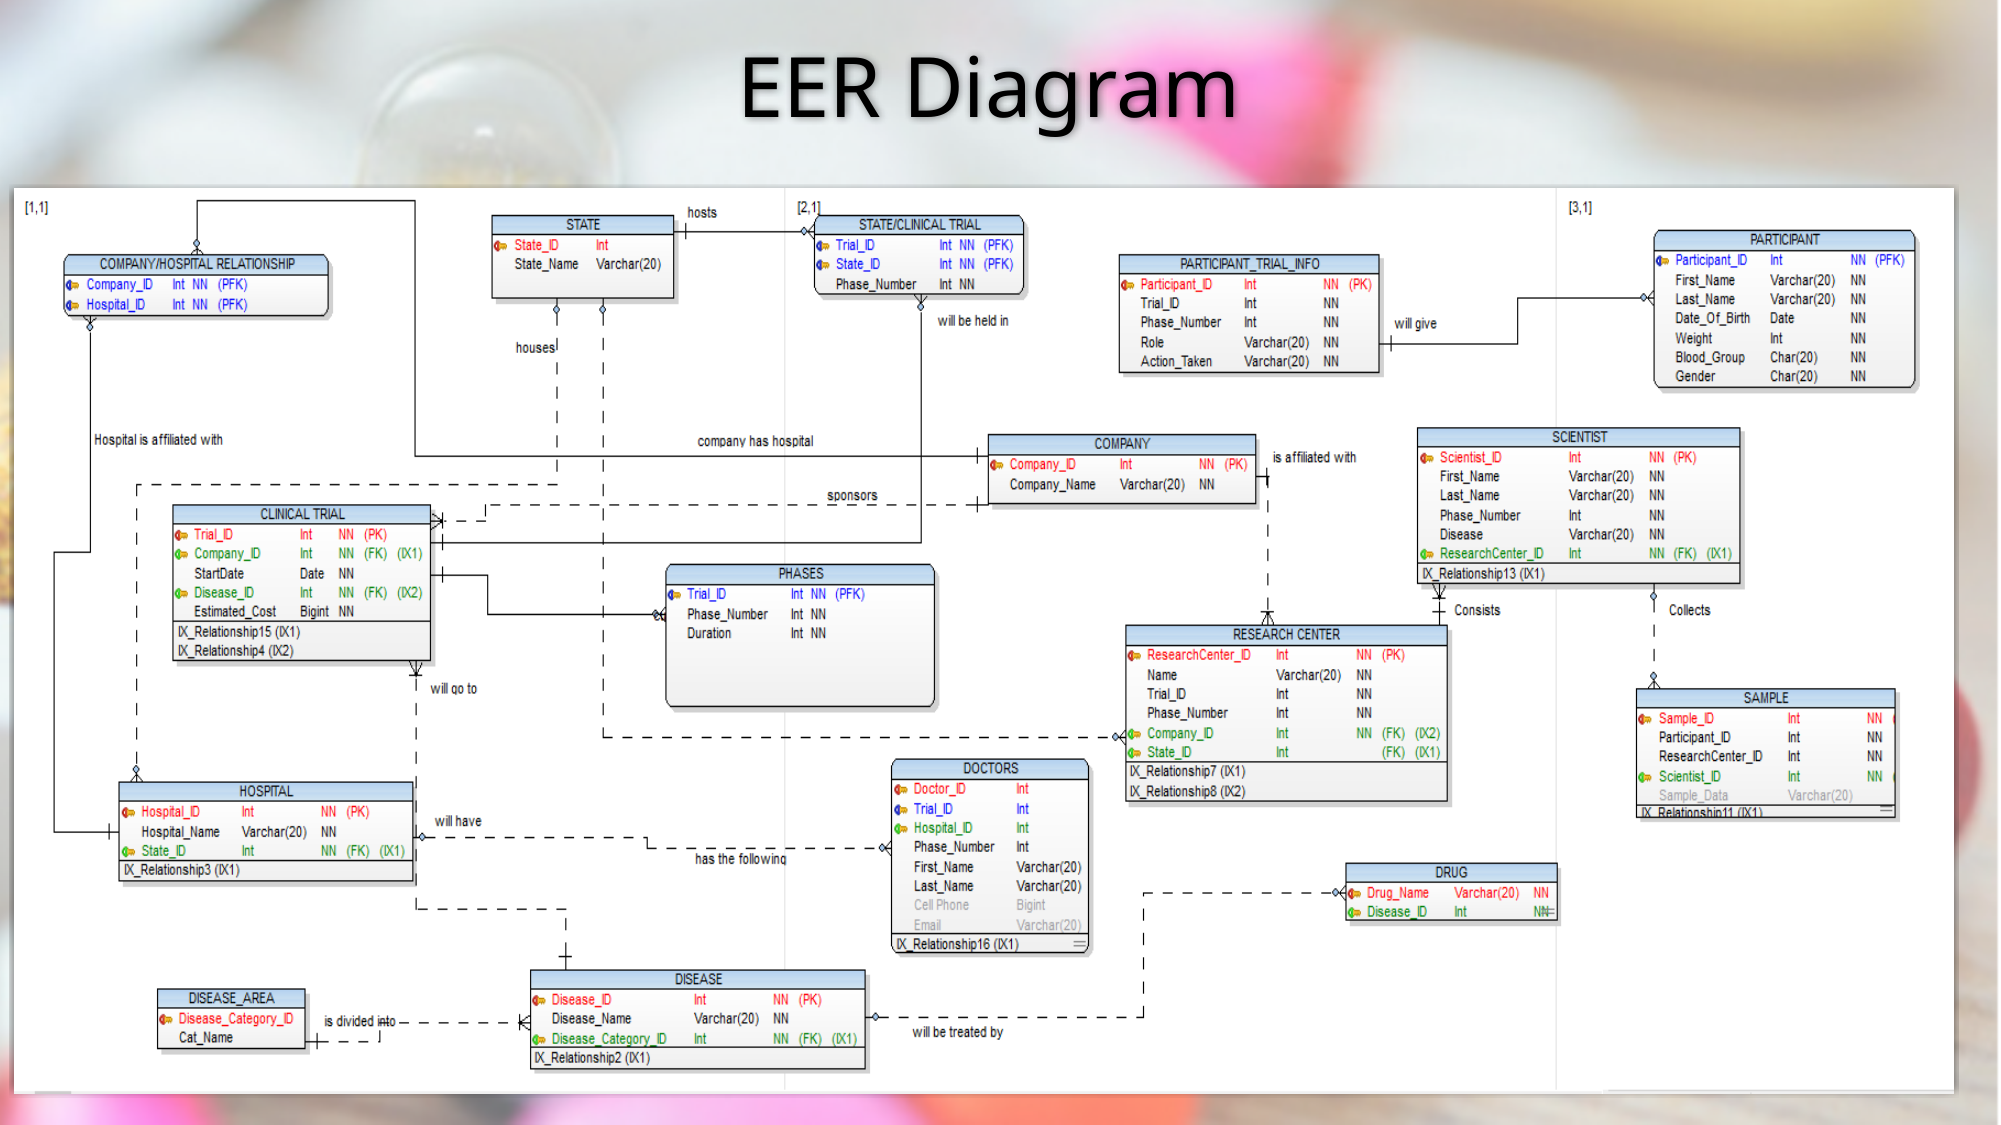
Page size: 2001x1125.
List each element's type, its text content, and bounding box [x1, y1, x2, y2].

title EER Diagram [0, 0, 2000, 169]
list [13, 188, 1955, 1094]
